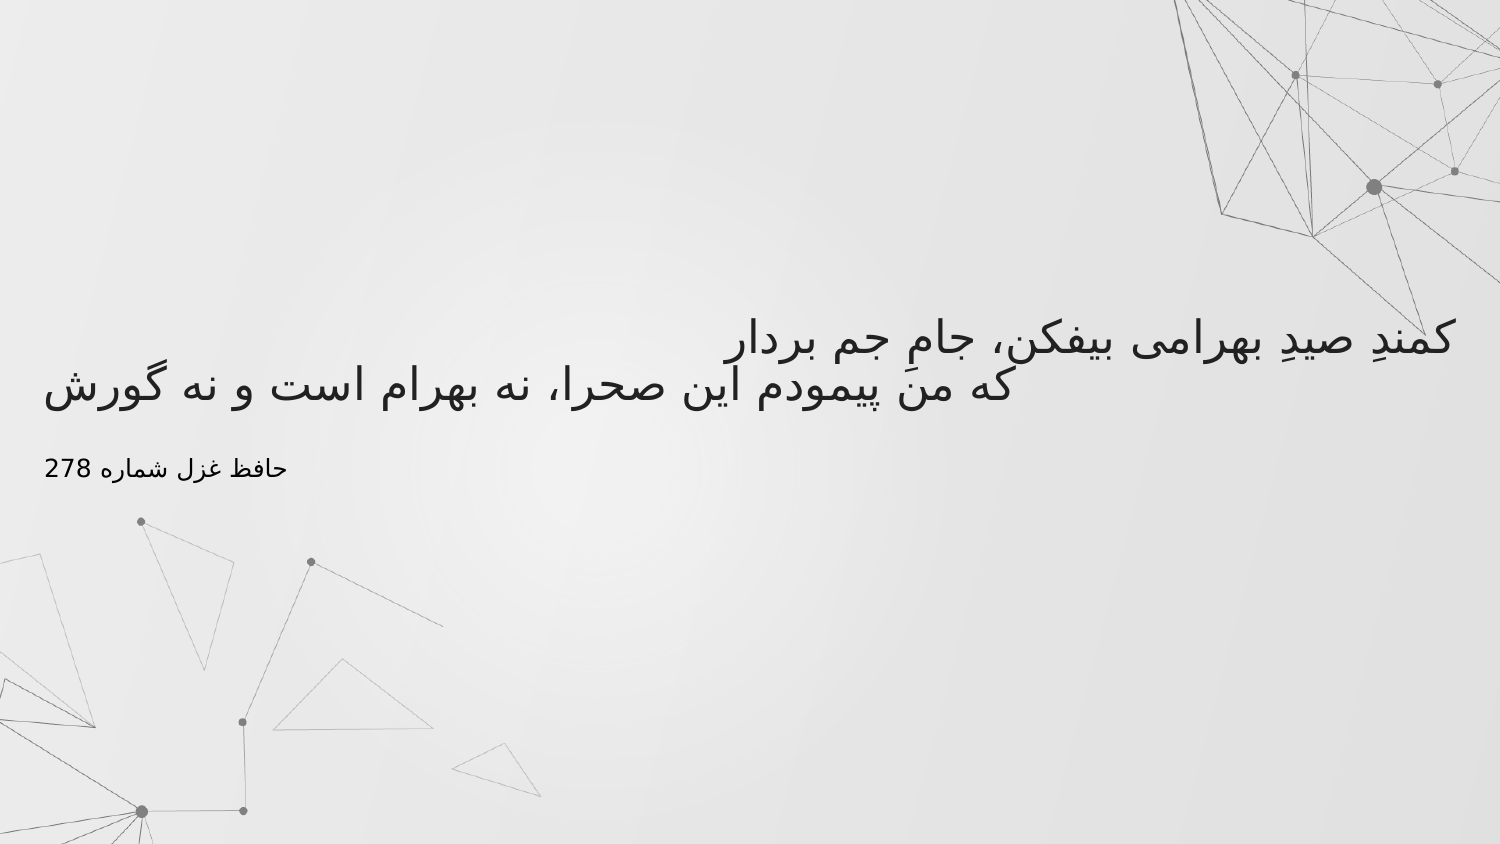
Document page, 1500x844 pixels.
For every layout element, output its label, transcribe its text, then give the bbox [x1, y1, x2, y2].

text_box کمندِ صیدِ بهرامی بیفکن، جامِ جم بردار که من پیمودم این صحرا، نه بهرام است و نه گورش [29, 308, 1471, 417]
picture [0, 0, 1500, 844]
text_box حافظ غزل شماره 278 [29, 445, 372, 491]
